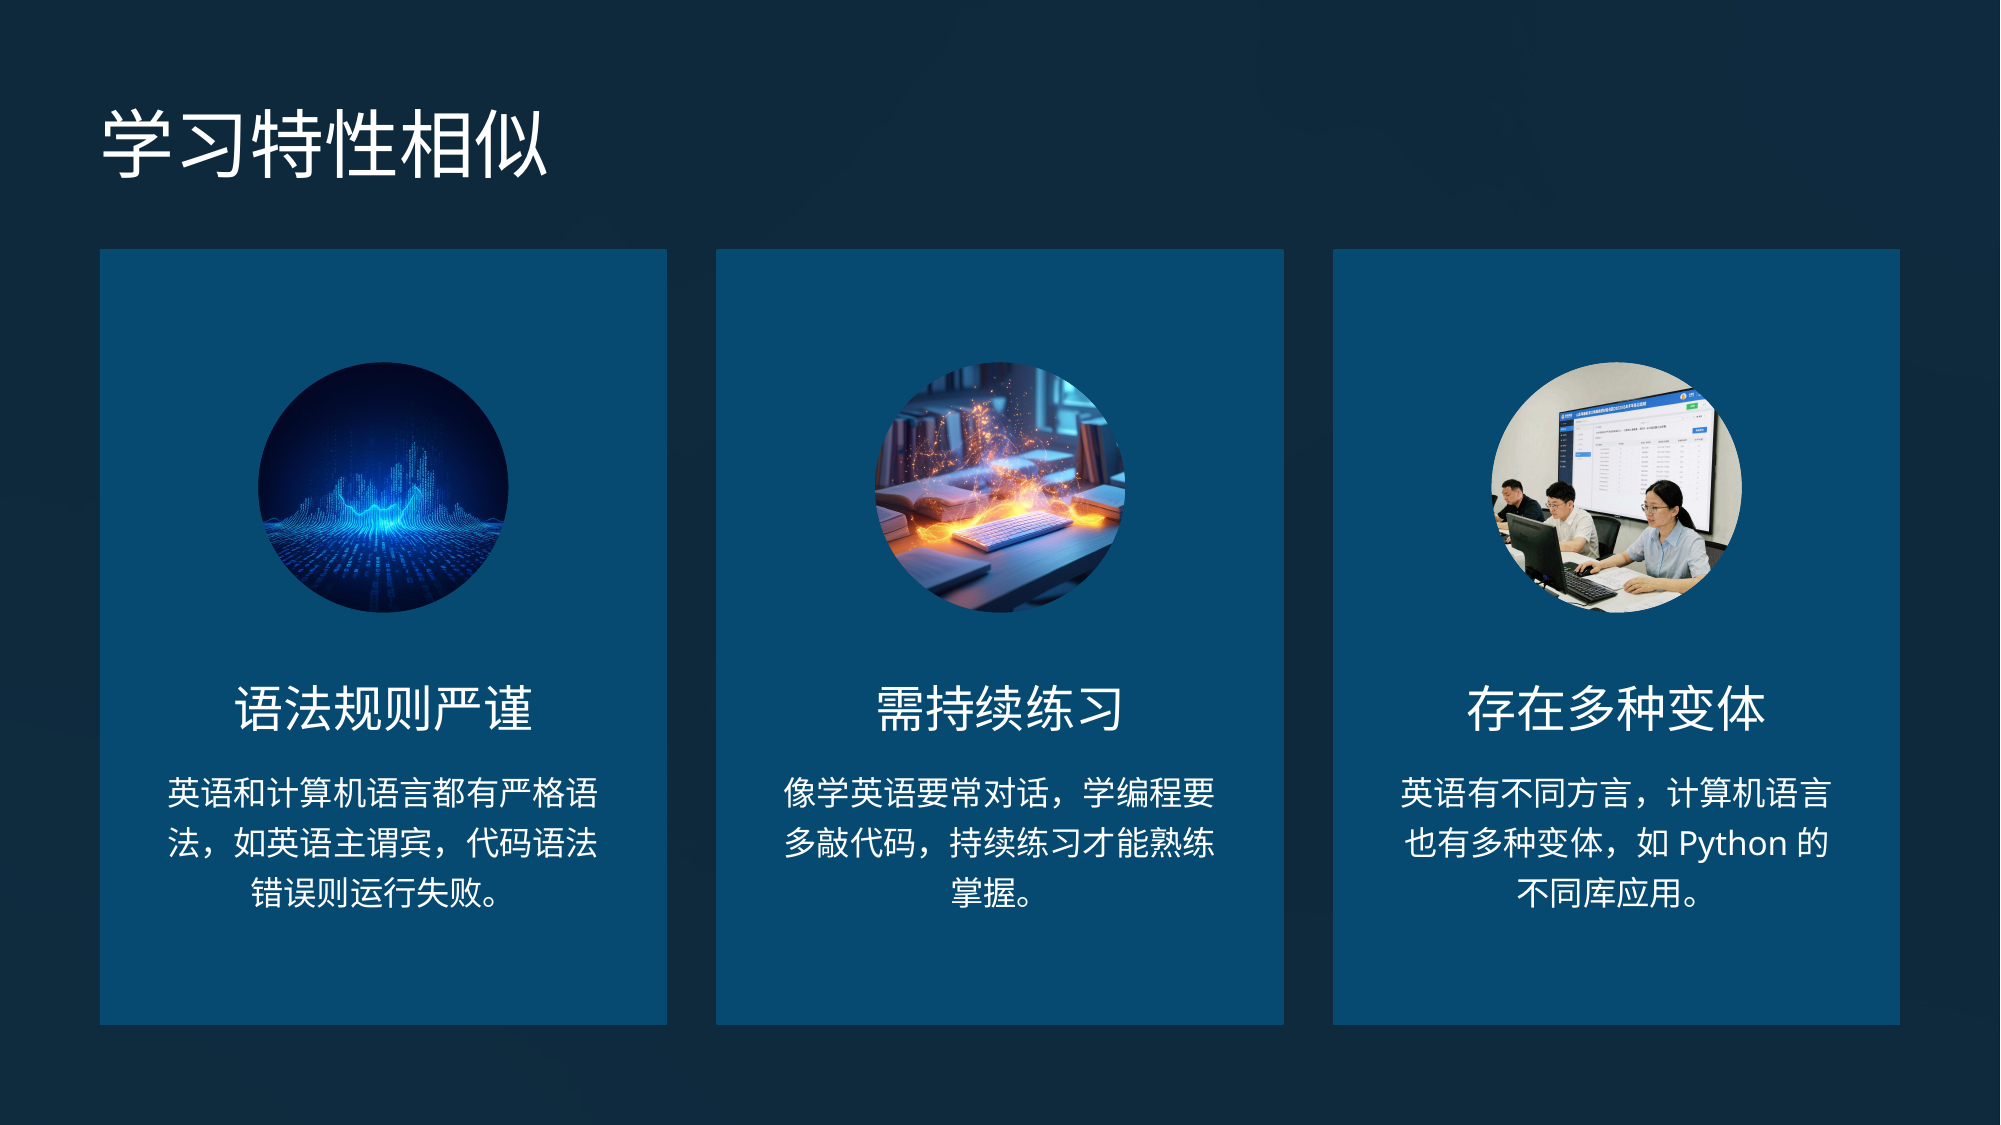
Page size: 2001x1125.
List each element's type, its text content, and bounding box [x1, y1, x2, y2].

list 英语和计算机语言都有严格语法，如英语主谓宾，代码语法错误则运行失败。 [166, 762, 600, 913]
list 像学英语要常对话，学编程要多敲代码，持续练习才能熟练掌握。 [783, 762, 1217, 913]
list 需持续练习 [783, 670, 1217, 738]
list 存在多种变体 [1400, 670, 1834, 738]
list 英语有不同方言，计算机语言也有多种变体，如Python的不同库应用。 [1400, 762, 1834, 913]
picture [874, 361, 1126, 613]
list [716, 249, 1284, 1025]
list [99, 249, 667, 1025]
list [1333, 249, 1900, 1025]
picture [257, 361, 509, 613]
picture [1491, 361, 1743, 613]
list 语法规则严谨 [166, 670, 600, 738]
title 学习特性相似 [99, 87, 1900, 188]
